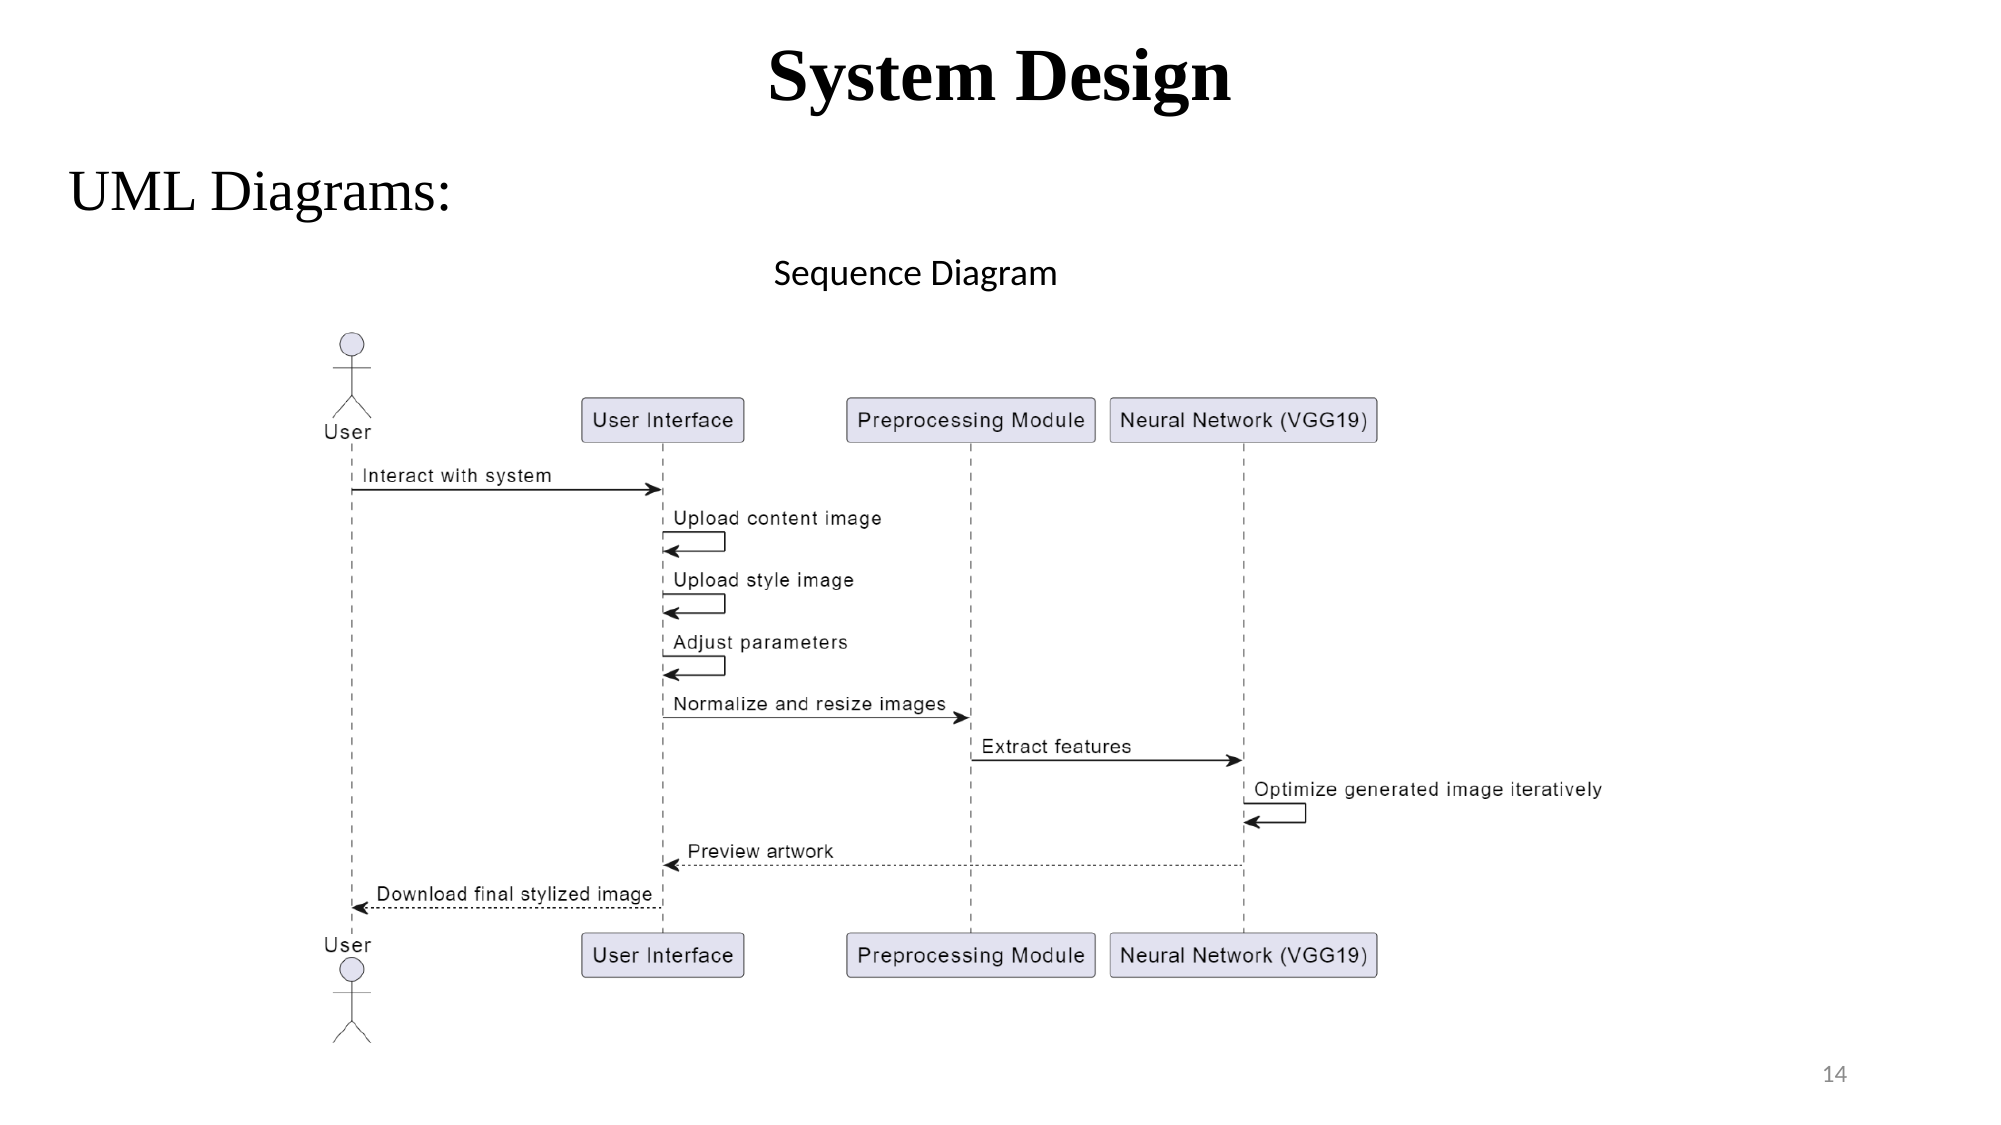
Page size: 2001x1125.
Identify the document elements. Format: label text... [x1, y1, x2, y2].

text_box Sequence Diagram [759, 240, 1132, 301]
slide_number 14 [1412, 1042, 1863, 1103]
title System Design [0, 22, 2000, 131]
list UML Diagrams: [53, 152, 1900, 1052]
picture [316, 324, 1611, 1052]
